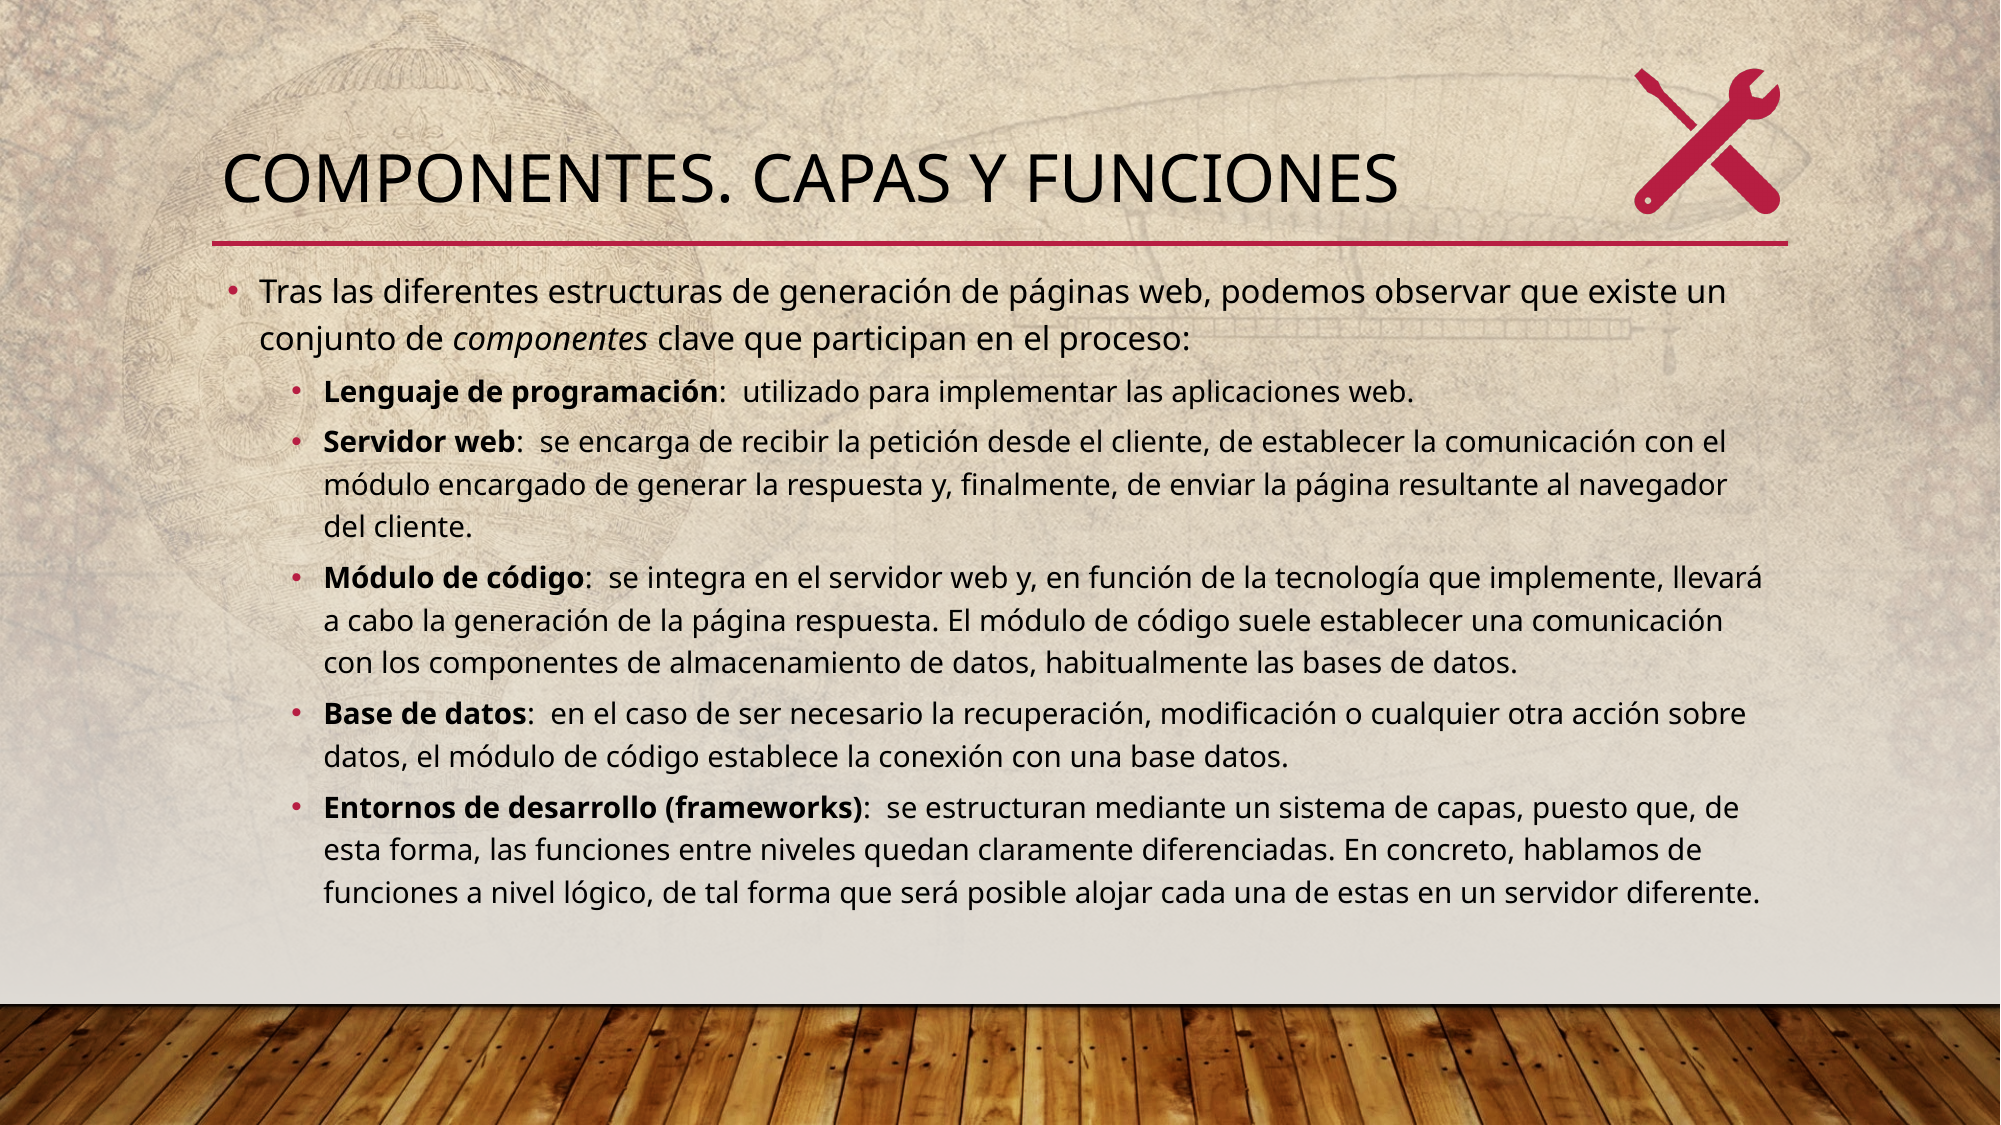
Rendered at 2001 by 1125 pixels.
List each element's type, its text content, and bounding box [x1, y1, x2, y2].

list Tras las diferentes estructuras de generación de páginas web, podemos observar que existe un conjunto de componentes clave que participan en el proceso: Lenguaje de programación: utilizado para implementar las aplicaciones web. Servidor web: se encarga de recibir la petición desde el cliente, de establecer la comunicación con el módulo encargado de generar la respuesta y, finalmente, de enviar la página resultante al navegador del cliente. Módulo de código: se integra en el servidor web y, en función de la tecnología que implemente, llevará a cabo la generación de la página respuesta. El módulo de código suele establecer una comunicación con los componentes de almacenamiento de datos, habitualmente las bases de datos. Base de datos: en el caso de ser necesario la recuperación, modificación o cualquier otra acción sobre datos, el módulo de código establece la conexión con una base datos. Entornos de desarrollo (frameworks): se estructuran mediante un sistema de capas, puesto que, de esta forma, las funciones entre niveles quedan claramente diferenciadas. En concreto, hablamos de funciones a nivel lógico, de tal forma que será posible alojar cada una de estas en un servidor diferente. [212, 254, 1788, 979]
title Componentes. Capas y funciones [206, 137, 1533, 310]
picture [0, 1004, 2000, 1125]
picture [1621, 55, 1793, 228]
